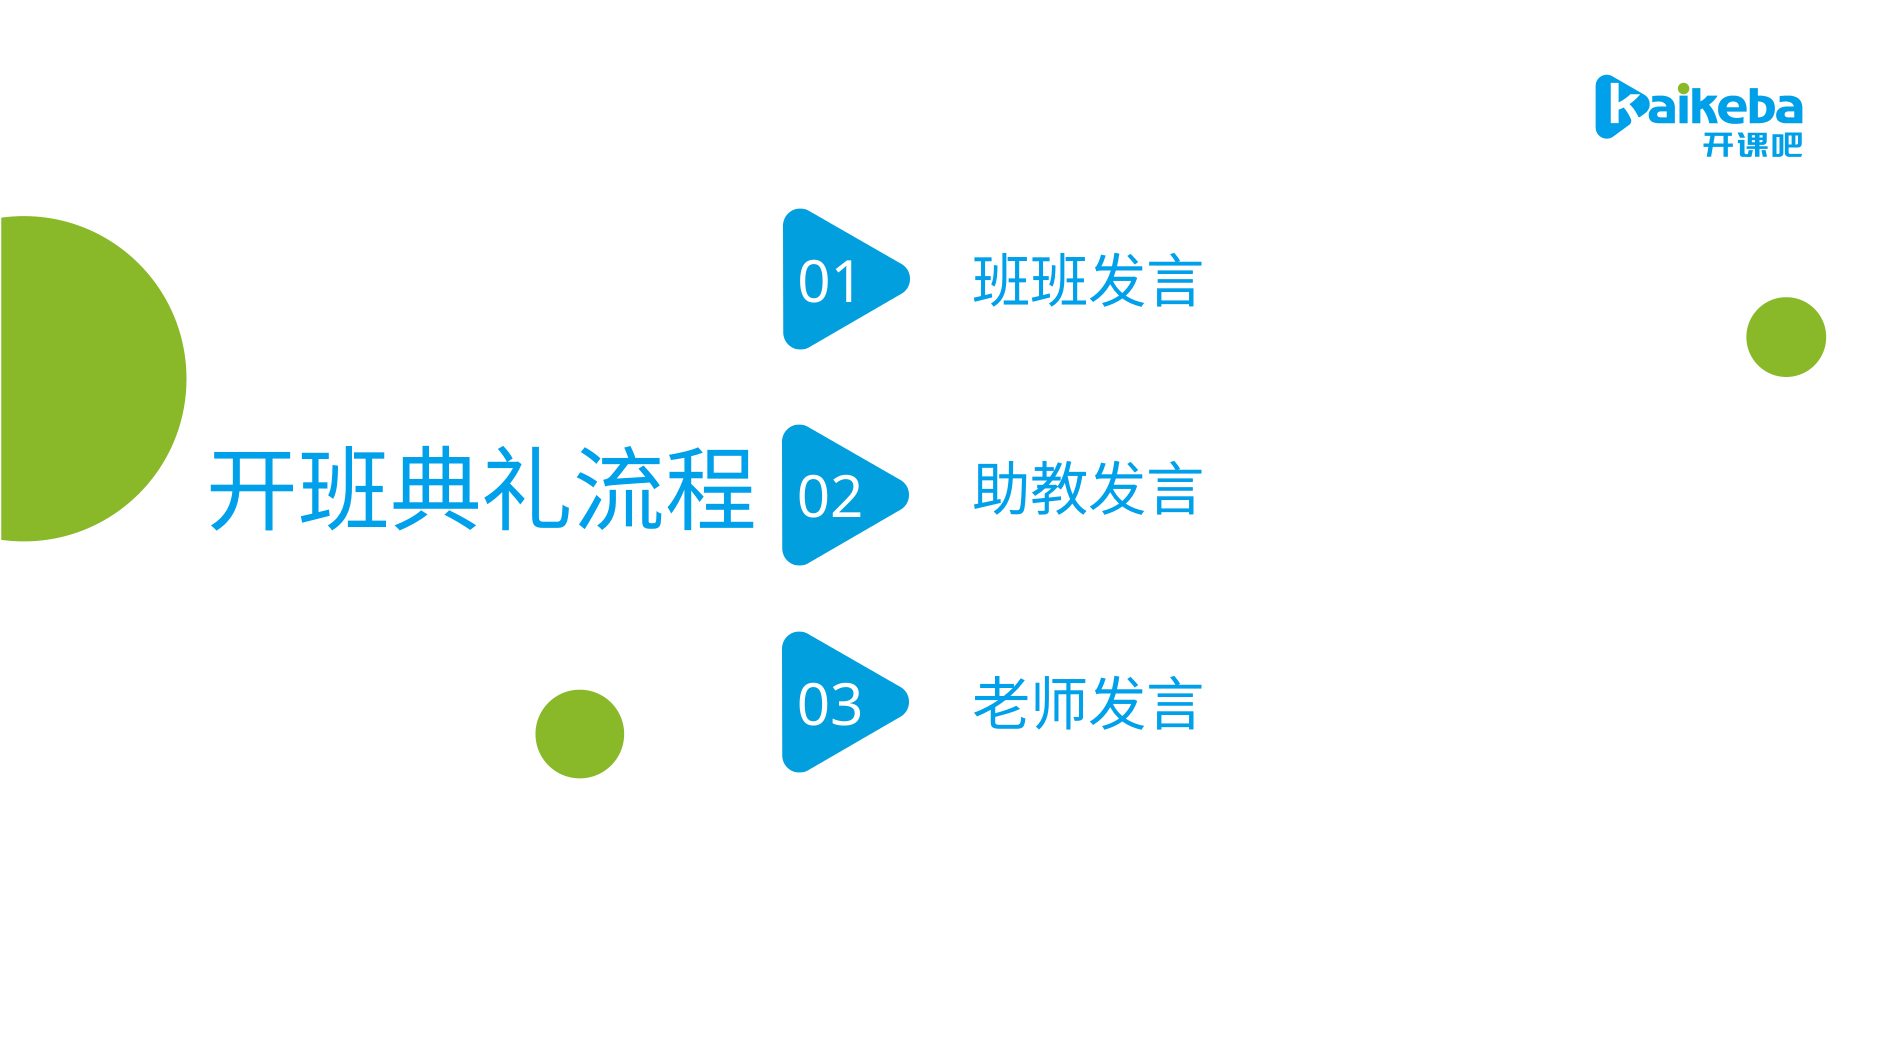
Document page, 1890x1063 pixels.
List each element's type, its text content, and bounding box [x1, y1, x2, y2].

picture [0, 0, 1890, 1063]
text_box 班班发言 [957, 236, 1646, 322]
text_box 老师发言 [957, 659, 1646, 745]
text_box 助教发言 [957, 444, 1646, 530]
text_box 开班典礼流程 [191, 424, 782, 549]
